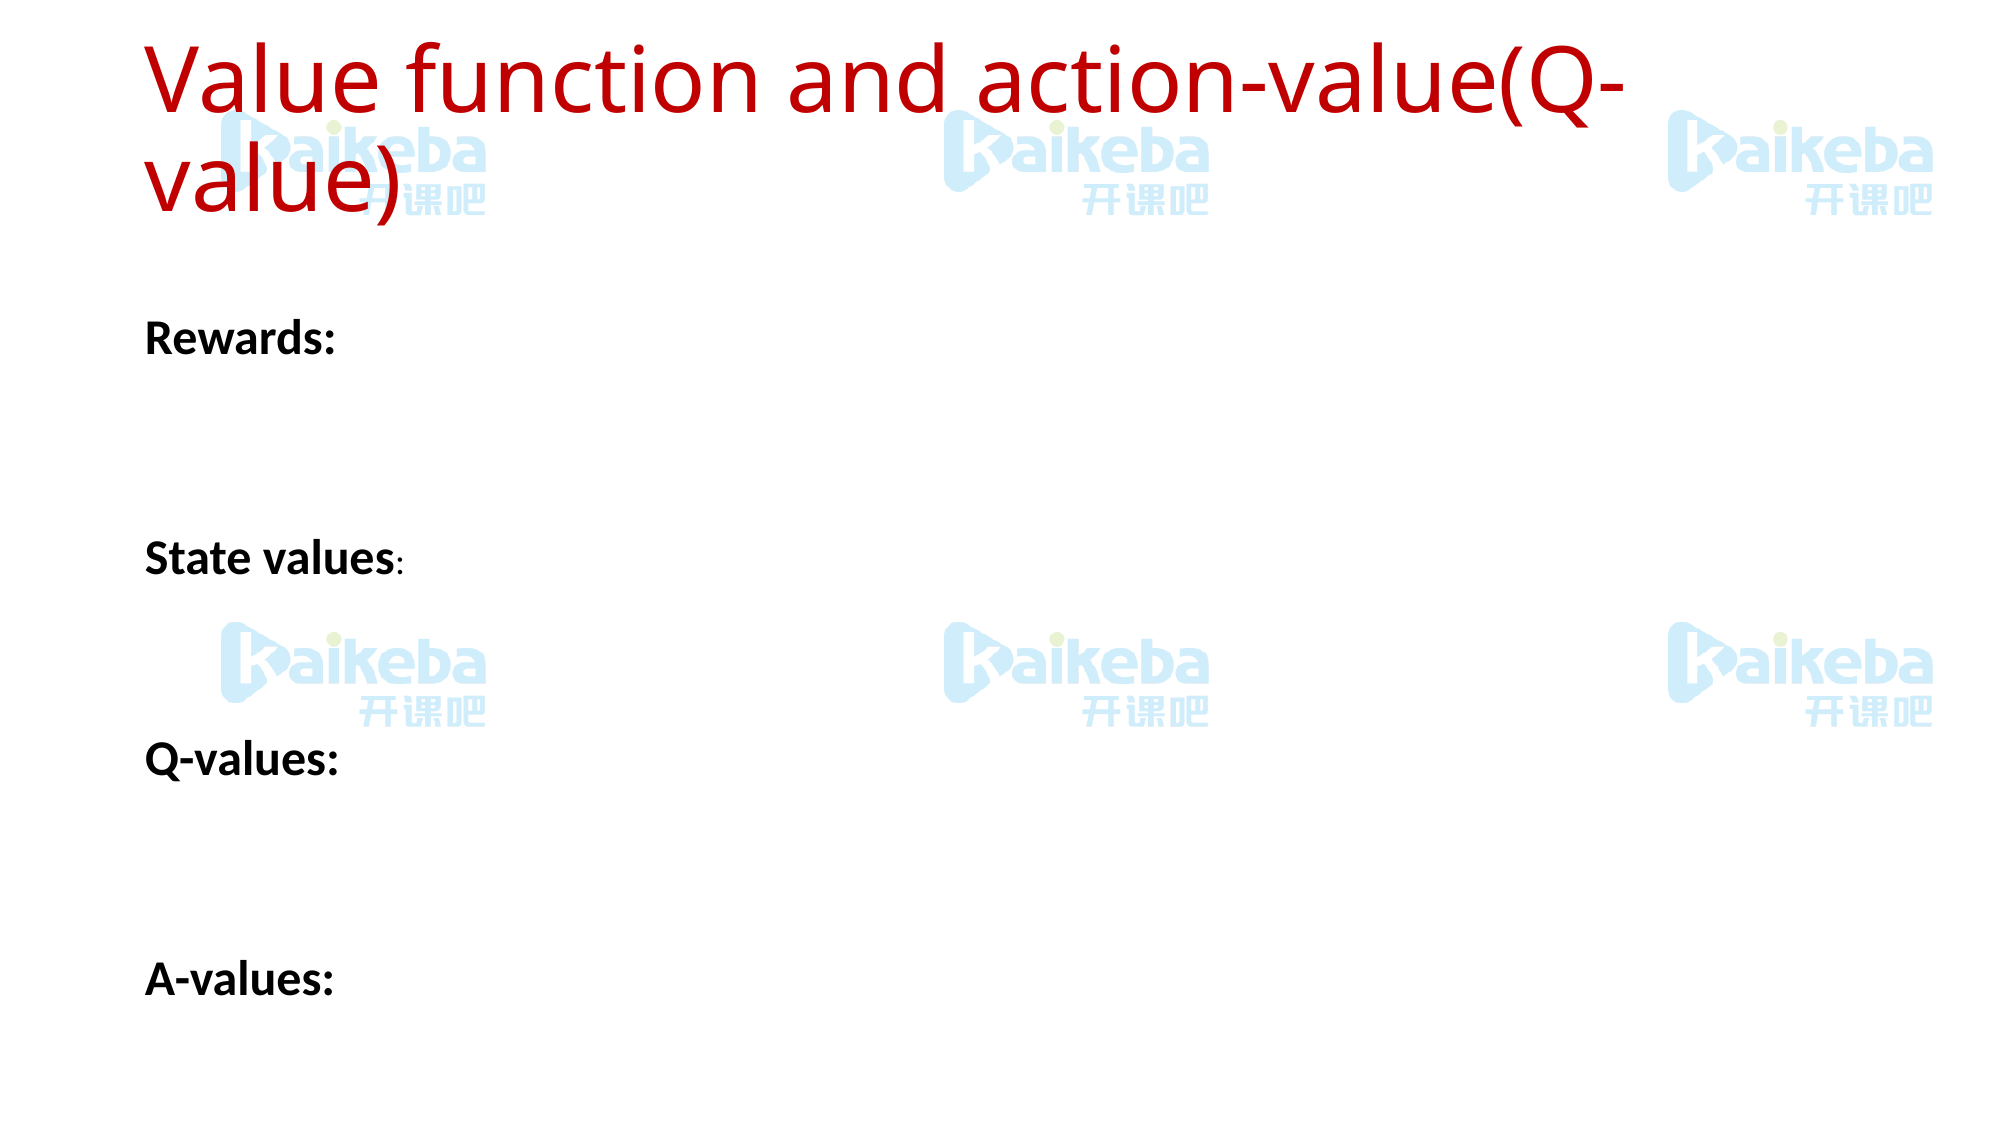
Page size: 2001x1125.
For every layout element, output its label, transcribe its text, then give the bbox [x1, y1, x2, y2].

text_box Rewards: [137, 296, 655, 372]
text_box A-values: [137, 937, 600, 1013]
title Value function and action-value(Q-value) [136, 23, 1863, 242]
text_box State values: [137, 516, 709, 592]
text_box Q-values: [137, 717, 600, 793]
